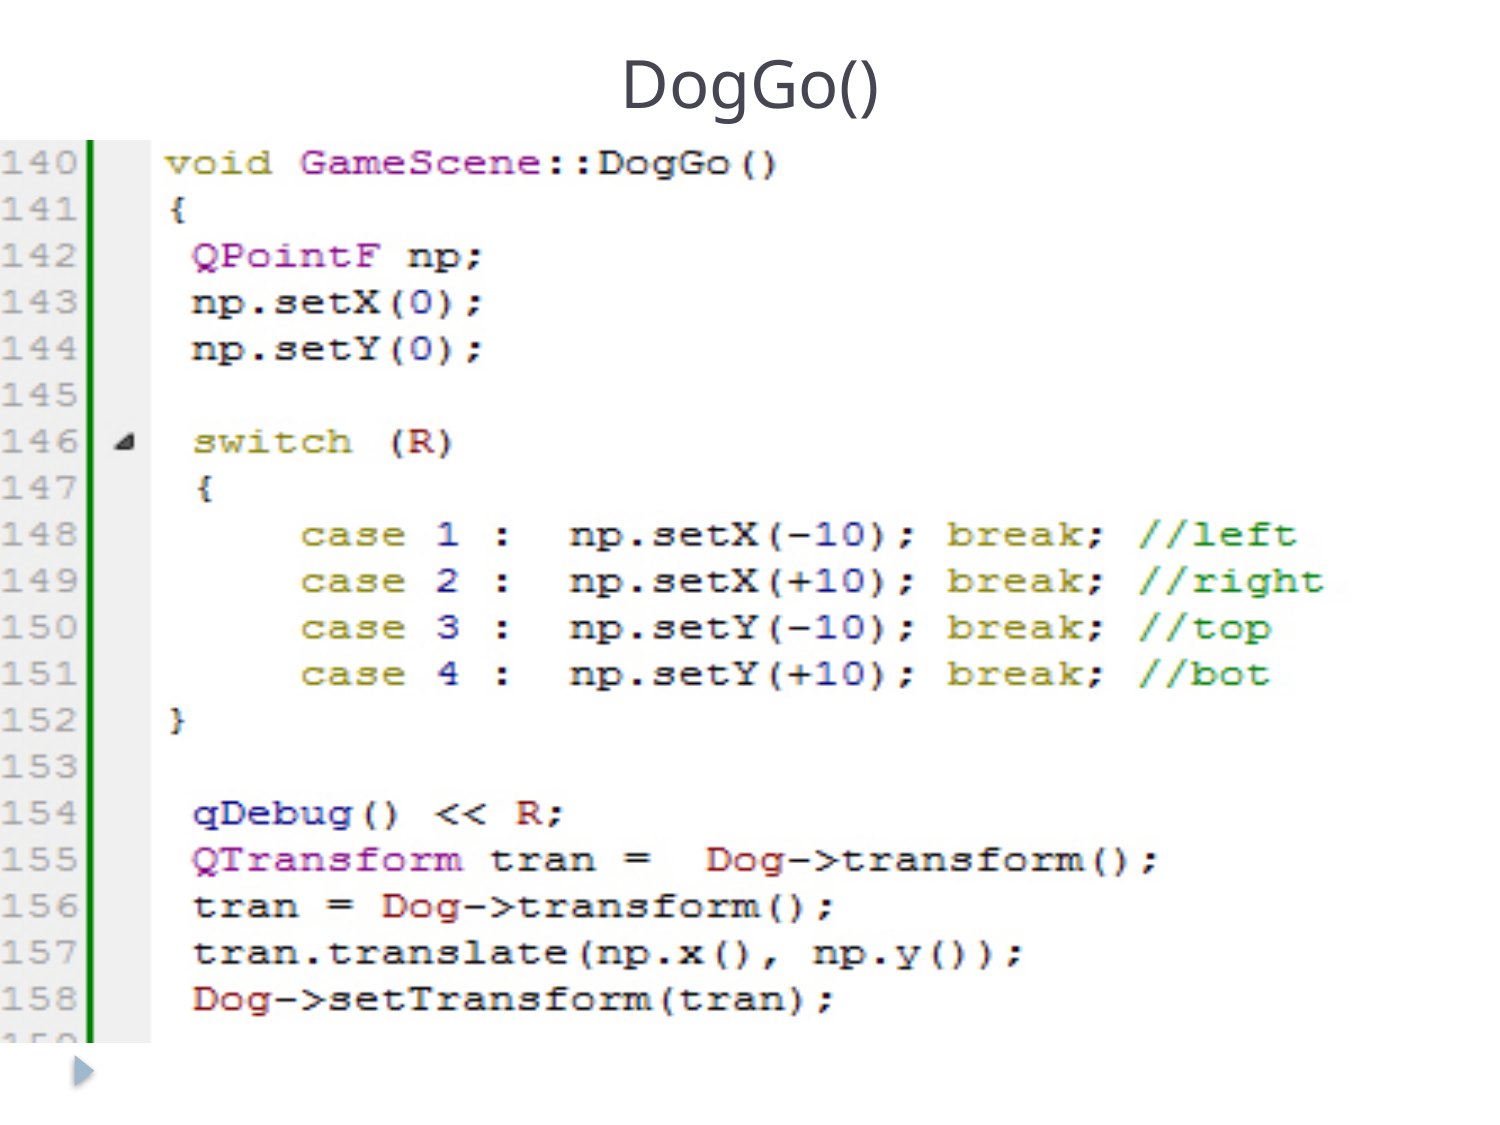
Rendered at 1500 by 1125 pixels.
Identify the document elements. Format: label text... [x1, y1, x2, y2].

title DogGo() [75, 24, 1425, 129]
picture [0, 140, 1442, 1044]
